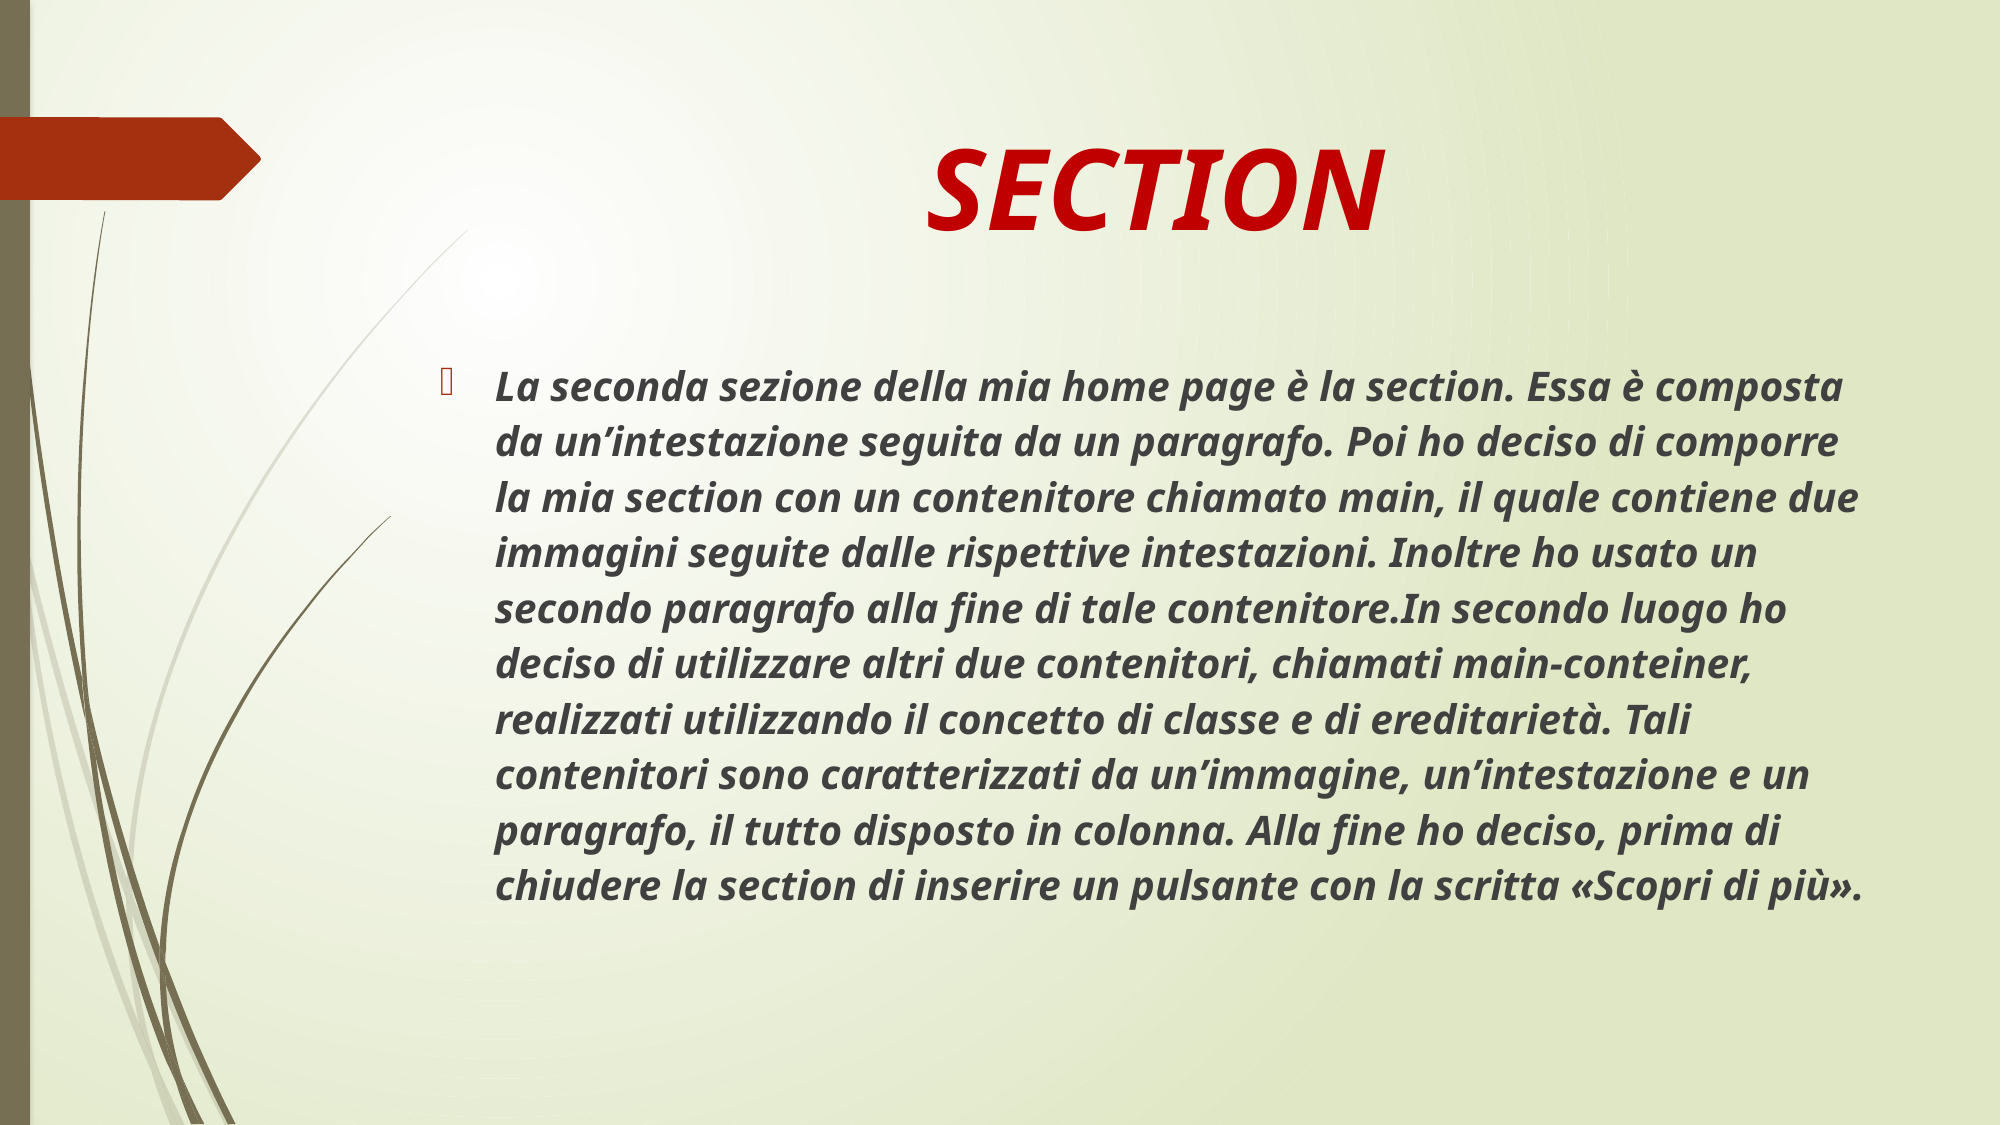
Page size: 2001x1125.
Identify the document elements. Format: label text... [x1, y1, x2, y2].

title SECTION [425, 102, 1888, 313]
list La seconda sezione della mia home page è la section. Essa è composta da un’intestazione seguita da un paragrafo. Poi ho deciso di comporre la mia section con un contenitore chiamato main, il quale contiene due immagini seguite dalle rispettive intestazioni. Inoltre ho usato un secondo paragrafo alla fine di tale contenitore.In secondo luogo ho deciso di utilizzare altri due contenitori, chiamati main-conteiner, realizzati utilizzando il concetto di classe e di ereditarietà. Tali contenitori sono caratterizzati da un’immagine, un’intestazione e un paragrafo, il tutto disposto in colonna. Alla fine ho deciso, prima di chiudere la section di inserire un pulsante con la scritta «Scopri di più». [424, 350, 1888, 970]
